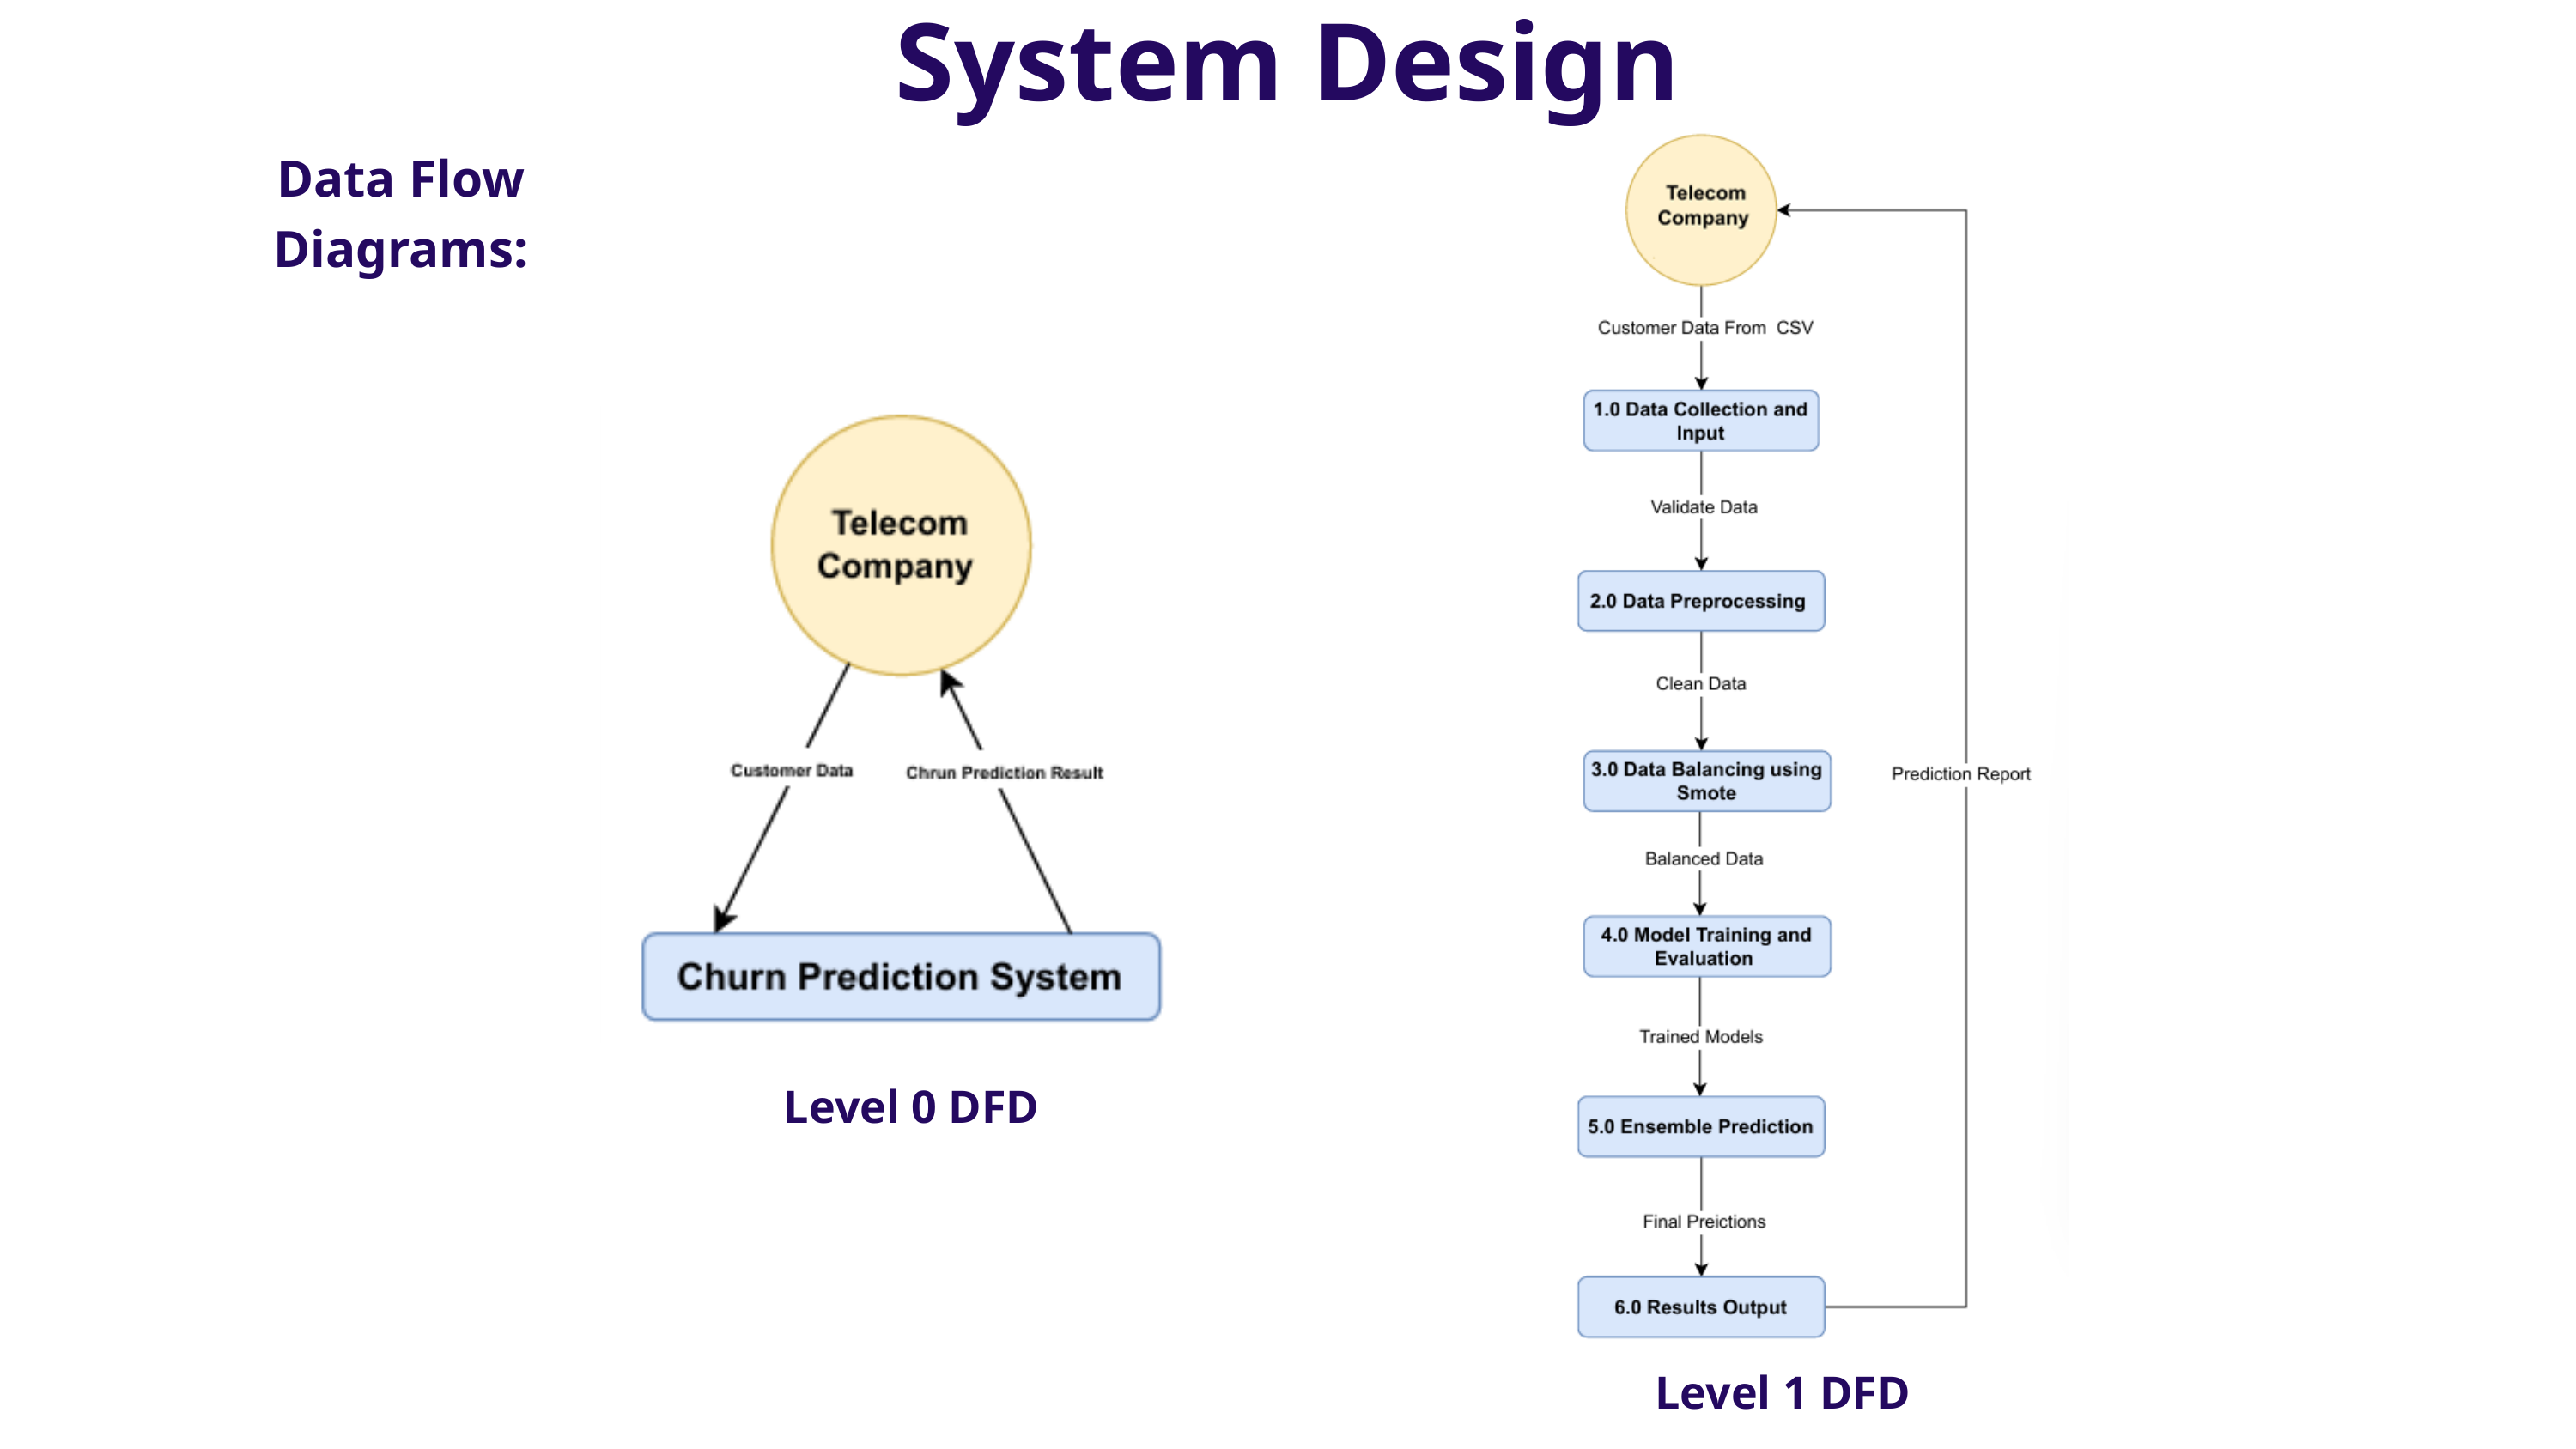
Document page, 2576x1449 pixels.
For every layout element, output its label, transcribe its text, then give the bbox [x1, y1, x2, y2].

text_box Level 1 DFD [1527, 1355, 2038, 1419]
text_box System Design [890, 36, 1685, 123]
text_box Level 0 DFD [656, 1070, 1168, 1132]
text_box Data Flow Diagrams: [144, 136, 657, 277]
text_box [599, 406, 1183, 1043]
text_box [1527, 127, 2069, 1361]
